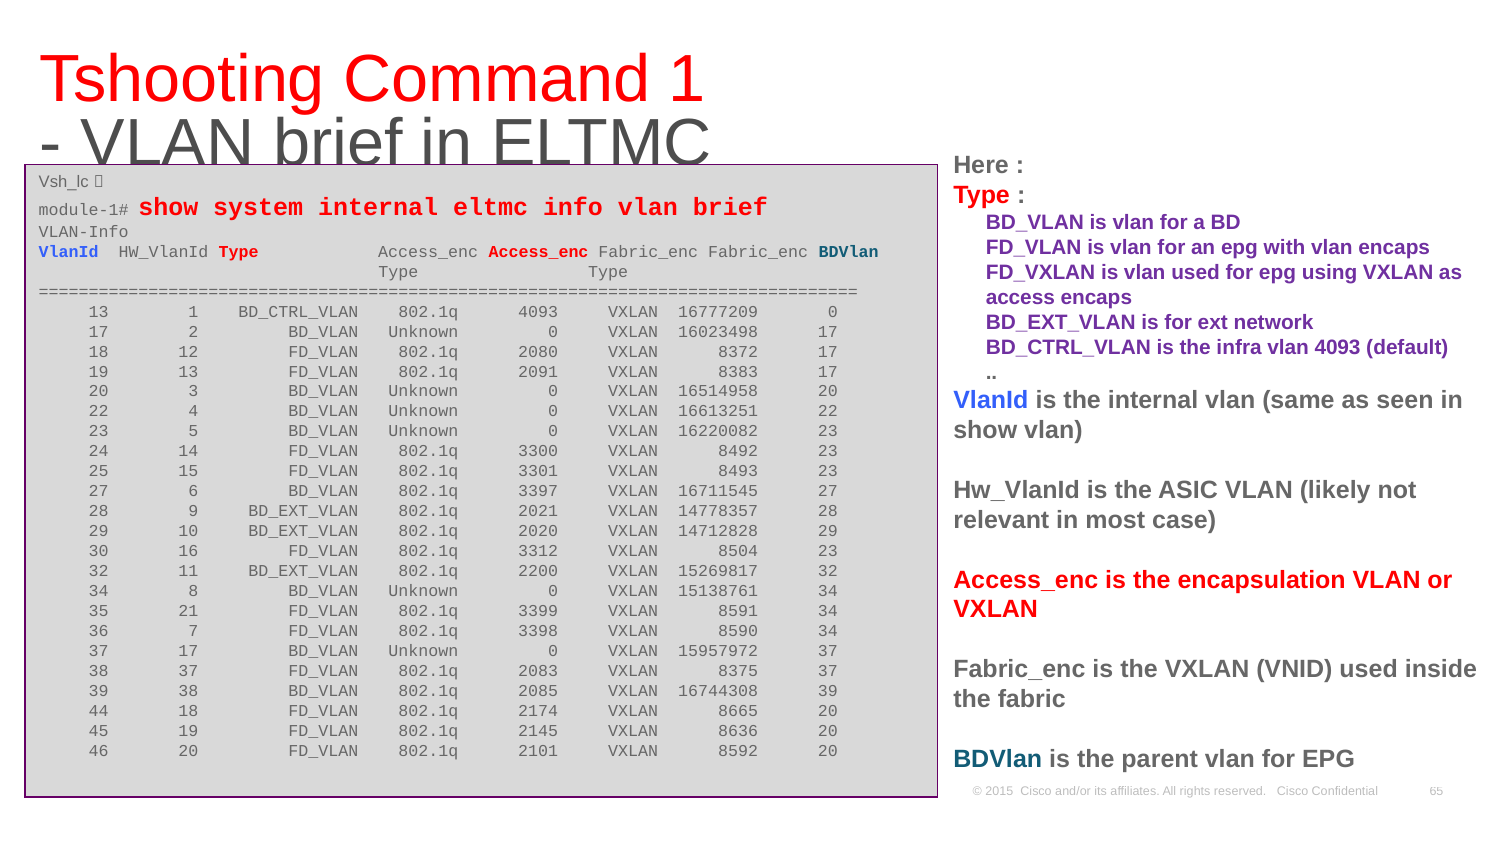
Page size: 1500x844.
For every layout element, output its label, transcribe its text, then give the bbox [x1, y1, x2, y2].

text_box Here : Type : BD_VLAN is vlan for a BD FD_VLAN is vlan for an epg with vlan encaps FD_VXLAN is vlan used for epg using VXLAN as access encaps BD_EXT_VLAN is for ext network BD_CTRL_VLAN is the infra vlan 4093 (default) .. VlanId is the internal vlan (same as seen in show vlan) Hw_VlanId is the ASIC VLAN (likely not relevant in most case) Access_enc is the encapsulation VLAN or VXLAN Fabric_enc is the VXLAN (VNID) used inside the fabric BDVlan is the parent vlan for EPG [938, 141, 1500, 829]
text_box Vsh_lc  module-1# show system internal eltmc info vlan brief VLAN-Info VlanId HW_VlanId Type Access_enc Access_enc Fabric_enc Fabric_enc BDVlan Type Type ================================================================================== 13 1 BD_CTRL_VLAN 802.1q 4093 VXLAN 16777209 0 17 2 BD_VLAN Unknown 0 VXLAN 16023498 17 18 12 FD_VLAN 802.1q 2080 VXLAN 8372 17 19 13 FD_VLAN 802.1q 2091 VXLAN 8383 17 20 3 BD_VLAN Unknown 0 VXLAN 16514958 20 22 4 BD_VLAN Unknown 0 VXLAN 16613251 22 23 5 BD_VLAN Unknown 0 VXLAN 16220082 23 24 14 FD_VLAN 802.1q 3300 VXLAN 8492 23 25 15 FD_VLAN 802.1q 3301 VXLAN 8493 23 27 6 BD_VLAN 802.1q 3397 VXLAN 16711545 27 28 9 BD_EXT_VLAN 802.1q 2021 VXLAN 14778357 28 29 10 BD_EXT_VLAN 802.1q 2020 VXLAN 14712828 29 30 16 FD_VLAN 802.1q 3312 VXLAN 8504 23 32 11 BD_EXT_VLAN 802.1q 2200 VXLAN 15269817 32 34 8 BD_VLAN Unknown 0 VXLAN 15138761 34 35 21 FD_VLAN 802.1q 3399 VXLAN 8591 34 36 7 FD_VLAN 802.1q 3398 VXLAN 8590 34 37 17 BD_VLAN Unknown 0 VXLAN 15957972 37 38 37 FD_VLAN 802.1q 2083 VXLAN 8375 37 39 38 BD_VLAN 802.1q 2085 VXLAN 16744308 39 44 18 FD_VLAN 802.1q 2174 VXLAN 8665 20 45 19 FD_VLAN 802.1q 2145 VXLAN 8636 20 46 20 FD_VLAN 802.1q 2101 VXLAN 8592 20 [24, 164, 938, 797]
title Tshooting Command 1 - VLAN brief in ELTMC [24, 79, 1362, 150]
picture [77, 797, 149, 803]
